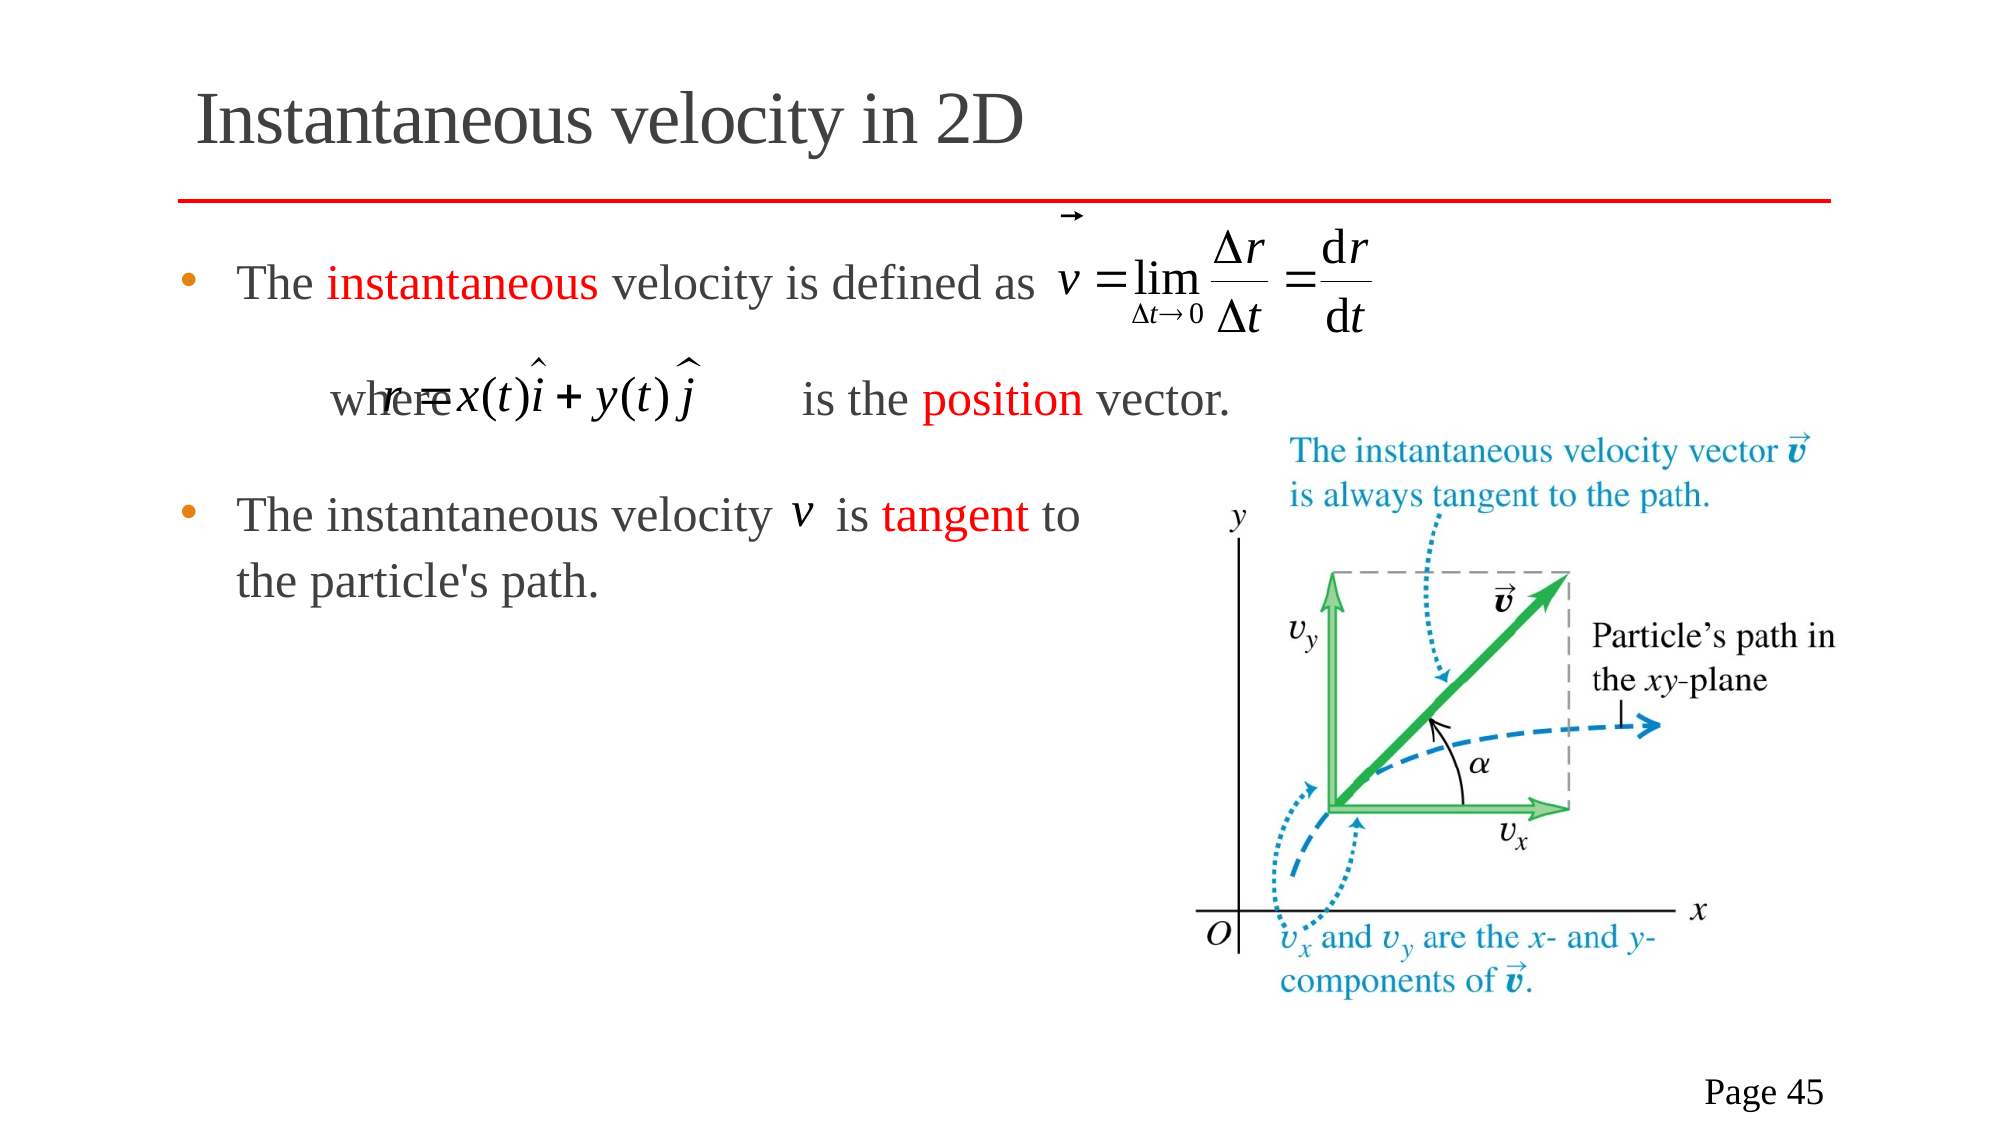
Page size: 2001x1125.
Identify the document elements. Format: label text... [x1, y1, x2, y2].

picture [1191, 427, 1840, 1004]
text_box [787, 471, 818, 533]
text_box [378, 354, 702, 429]
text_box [1053, 208, 1378, 339]
slide_number Page 45 [1624, 1059, 1840, 1120]
list The instantaneous velocity is defined as where is the position vector. The instantaneous velocity is tangent to the particle's path. [180, 236, 1834, 1004]
title Instantaneous velocity in 2D [180, 47, 1830, 195]
